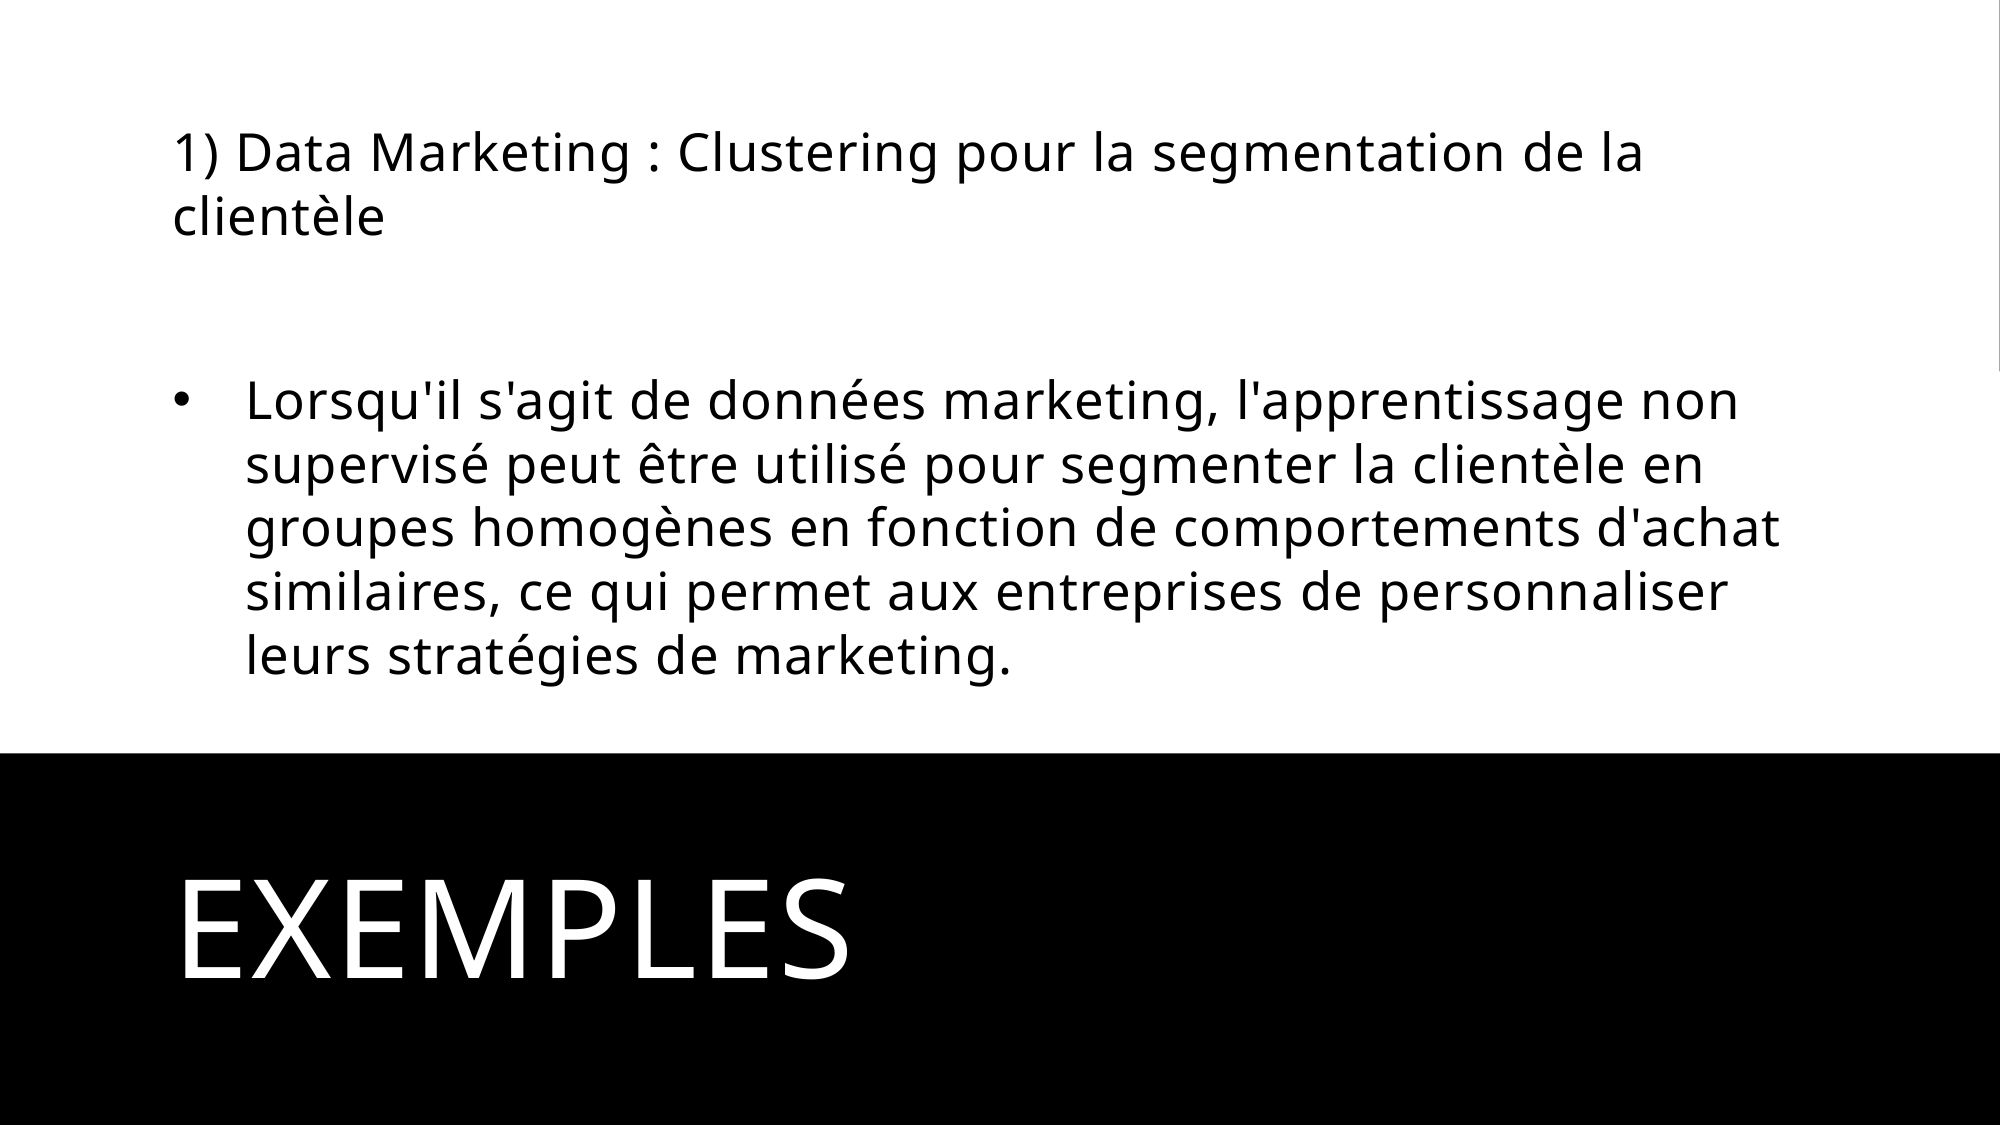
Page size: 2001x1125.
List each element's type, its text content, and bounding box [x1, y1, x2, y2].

title exemples [157, 825, 1842, 1043]
text_box [0, 752, 2000, 1125]
text_box [0, 0, 2000, 752]
list 1) Data Marketing : Clustering pour la segmentation de la clientèle Lorsqu'il s'agit de données marketing, l'apprentissage non supervisé peut être utilisé pour segmenter la clientèle en groupes homogènes en fonction de comportements d'achat similaires, ce qui permet aux entreprises de personnaliser leurs stratégies de marketing. [157, 109, 1842, 694]
